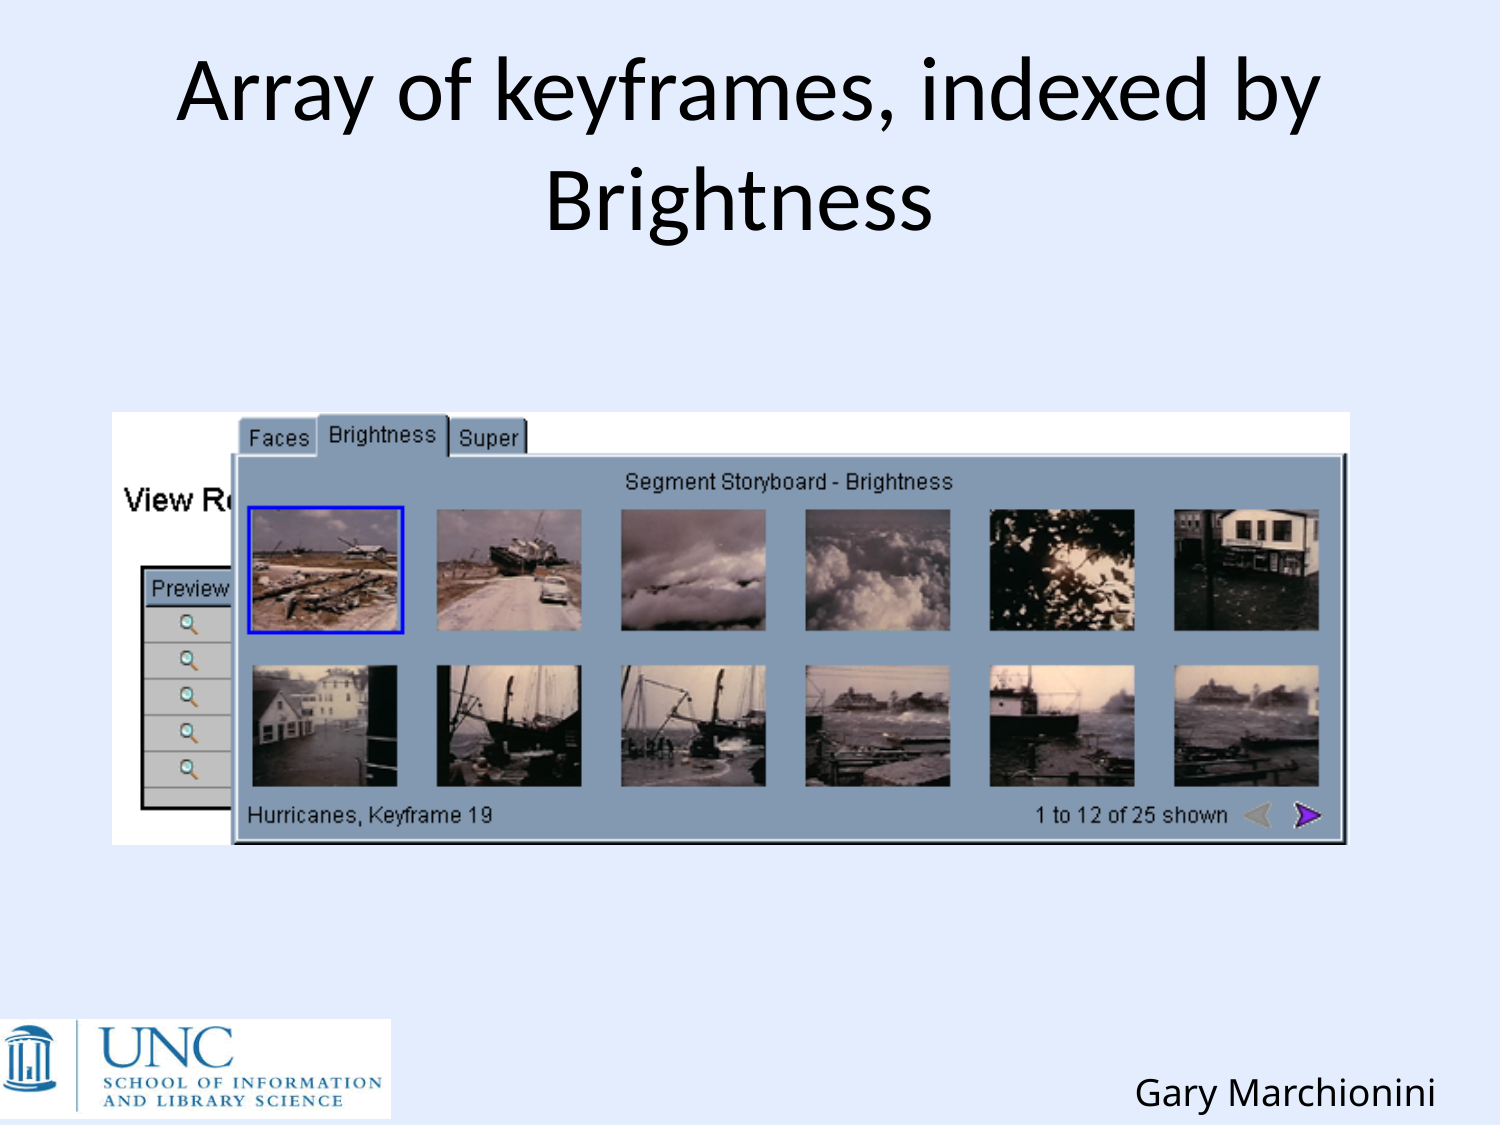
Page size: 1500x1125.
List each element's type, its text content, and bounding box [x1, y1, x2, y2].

title Array of keyframes, indexed by Brightness [75, 45, 1425, 233]
picture [112, 412, 1350, 845]
picture [0, 1019, 391, 1119]
